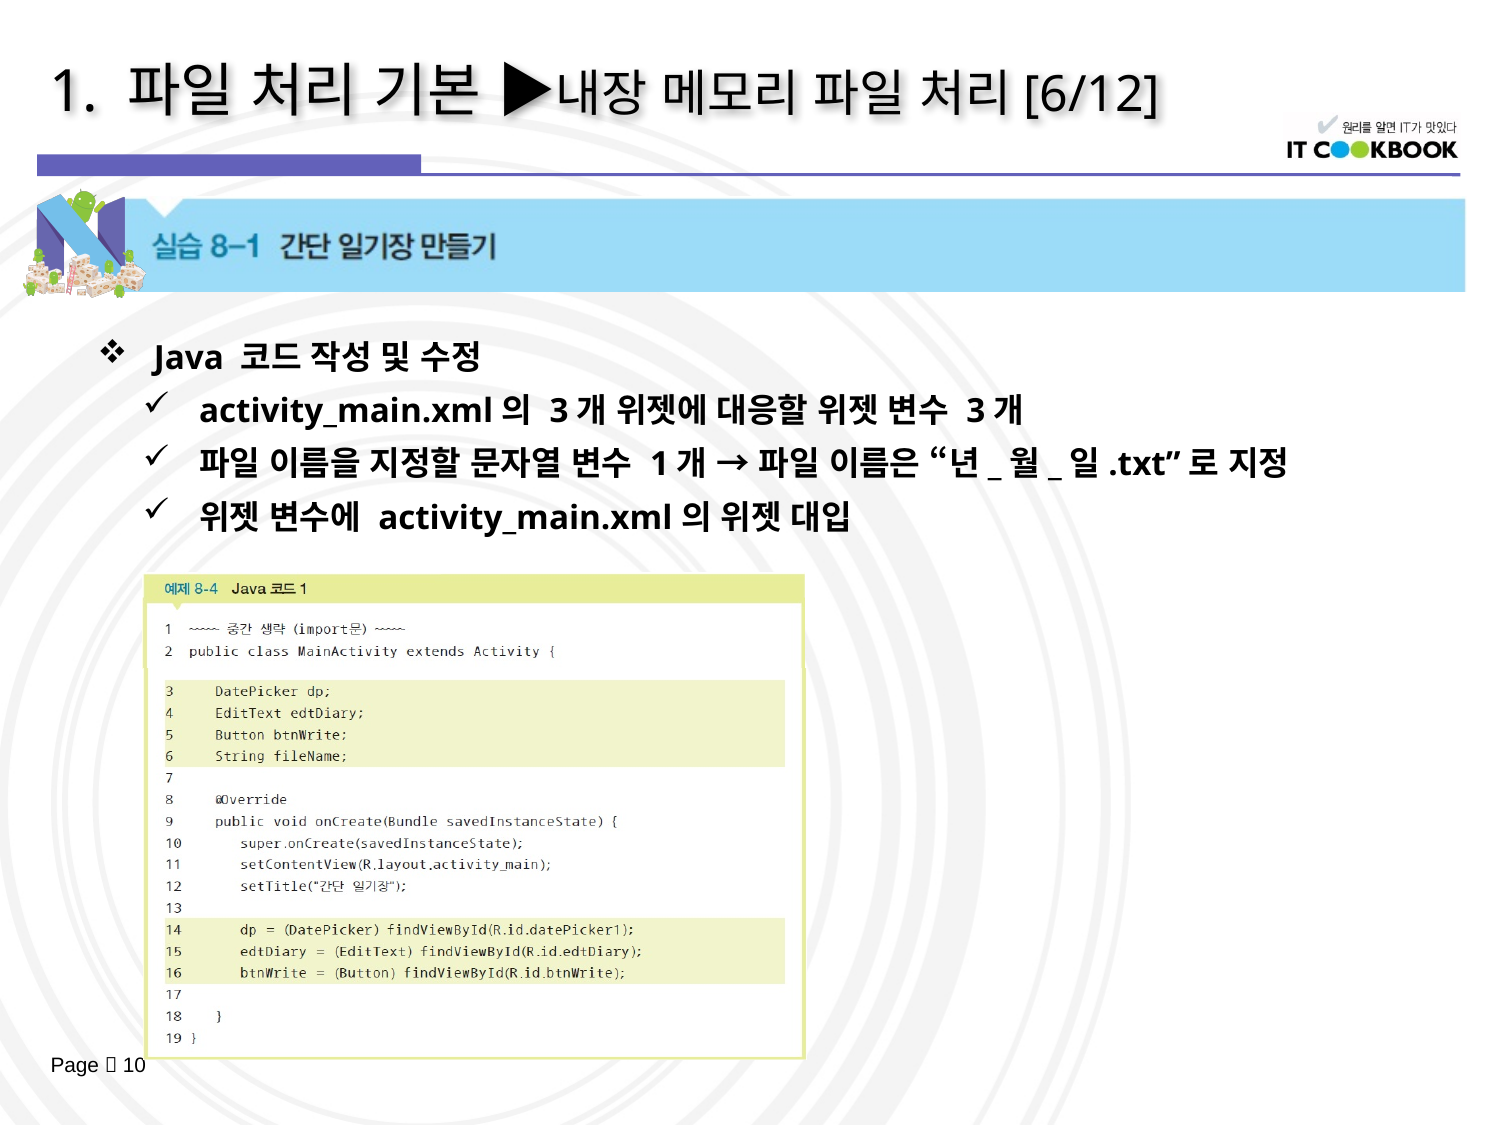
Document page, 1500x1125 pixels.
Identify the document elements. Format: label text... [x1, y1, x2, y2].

title 1. 파일 처리 기본 ▶내장 메모리 파일 처리[6/12] [48, 53, 1448, 161]
list Java 코드 작성 및 수정 activity_main.xml의 3개 위젯에 대응할 위젯 변수 3개 파일 이름을 지정할 문자열 변수 1개 → 파일 이름은 “년_월_일.txt”로 지정 위젯 변수에 activity_main.xml의 위젯 대입 [54, 335, 1500, 1051]
picture [0, 35, 1500, 1125]
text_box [142, 572, 807, 1061]
picture [137, 1059, 143, 1071]
